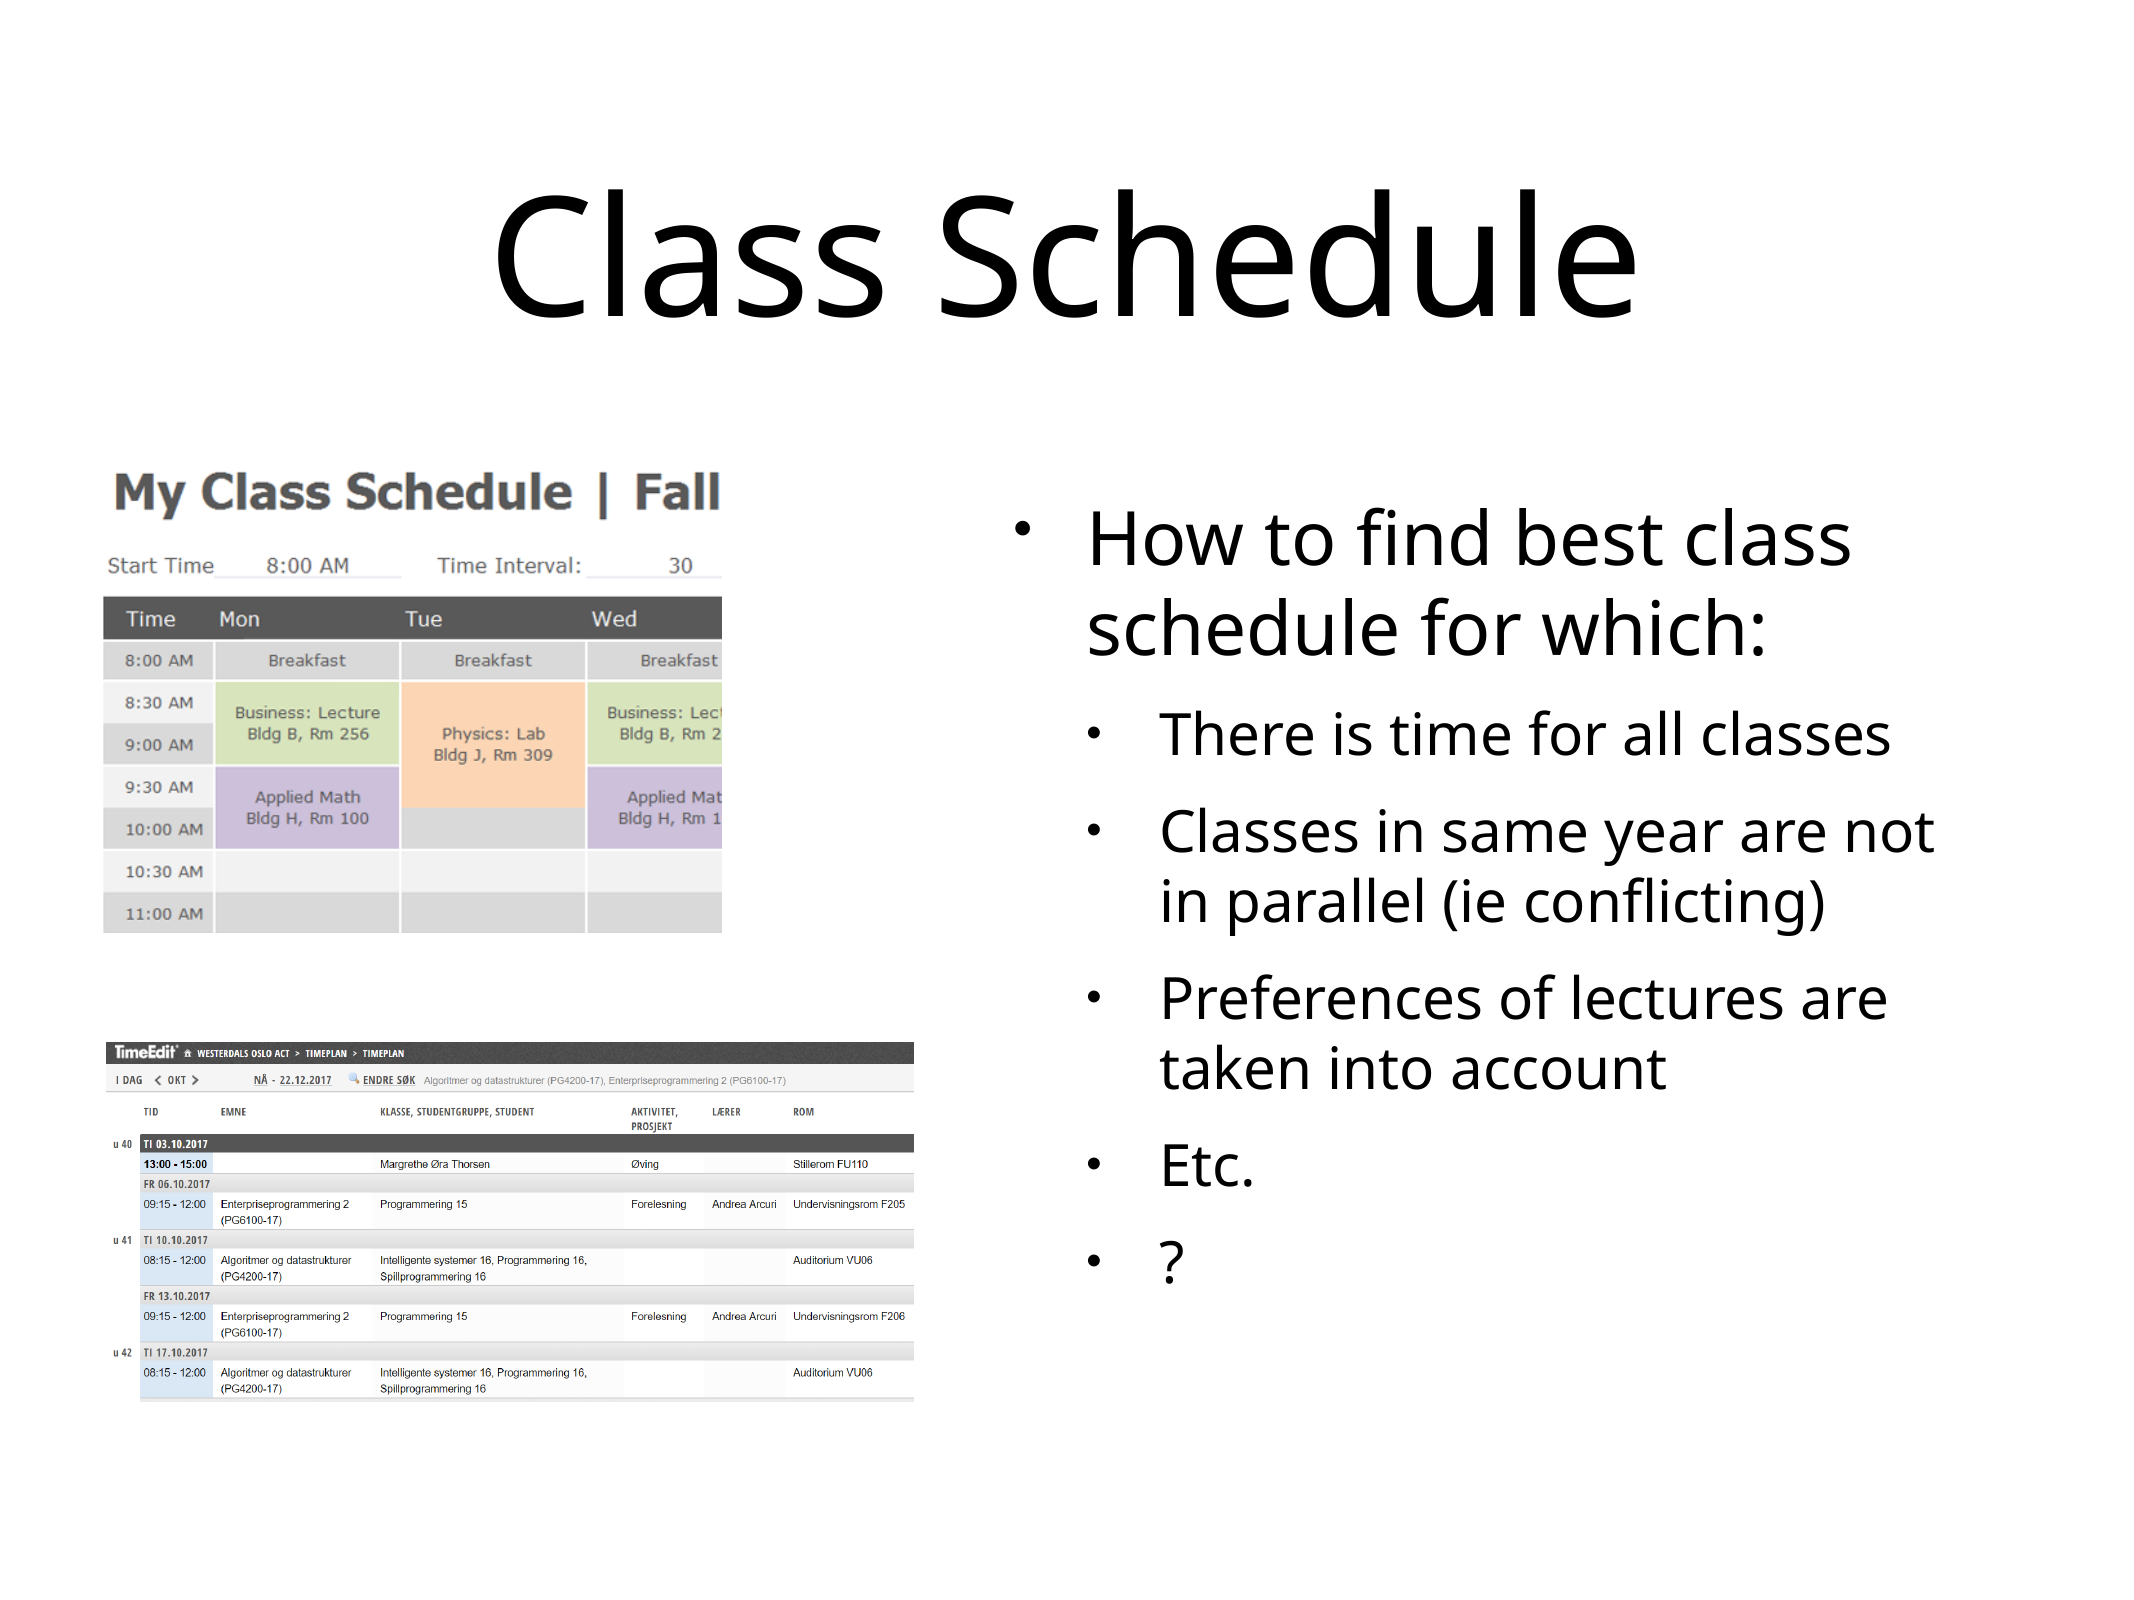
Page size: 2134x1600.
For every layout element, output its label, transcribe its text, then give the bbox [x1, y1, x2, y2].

title Class Schedule [155, 72, 1978, 428]
list How to find best class schedule for which: There is time for all classes Classes in same year are not in parallel (ie conflicting) Preferences of lectures are taken into account Etc. ? [1004, 426, 1978, 1459]
picture [106, 1042, 915, 1403]
picture [79, 439, 722, 933]
